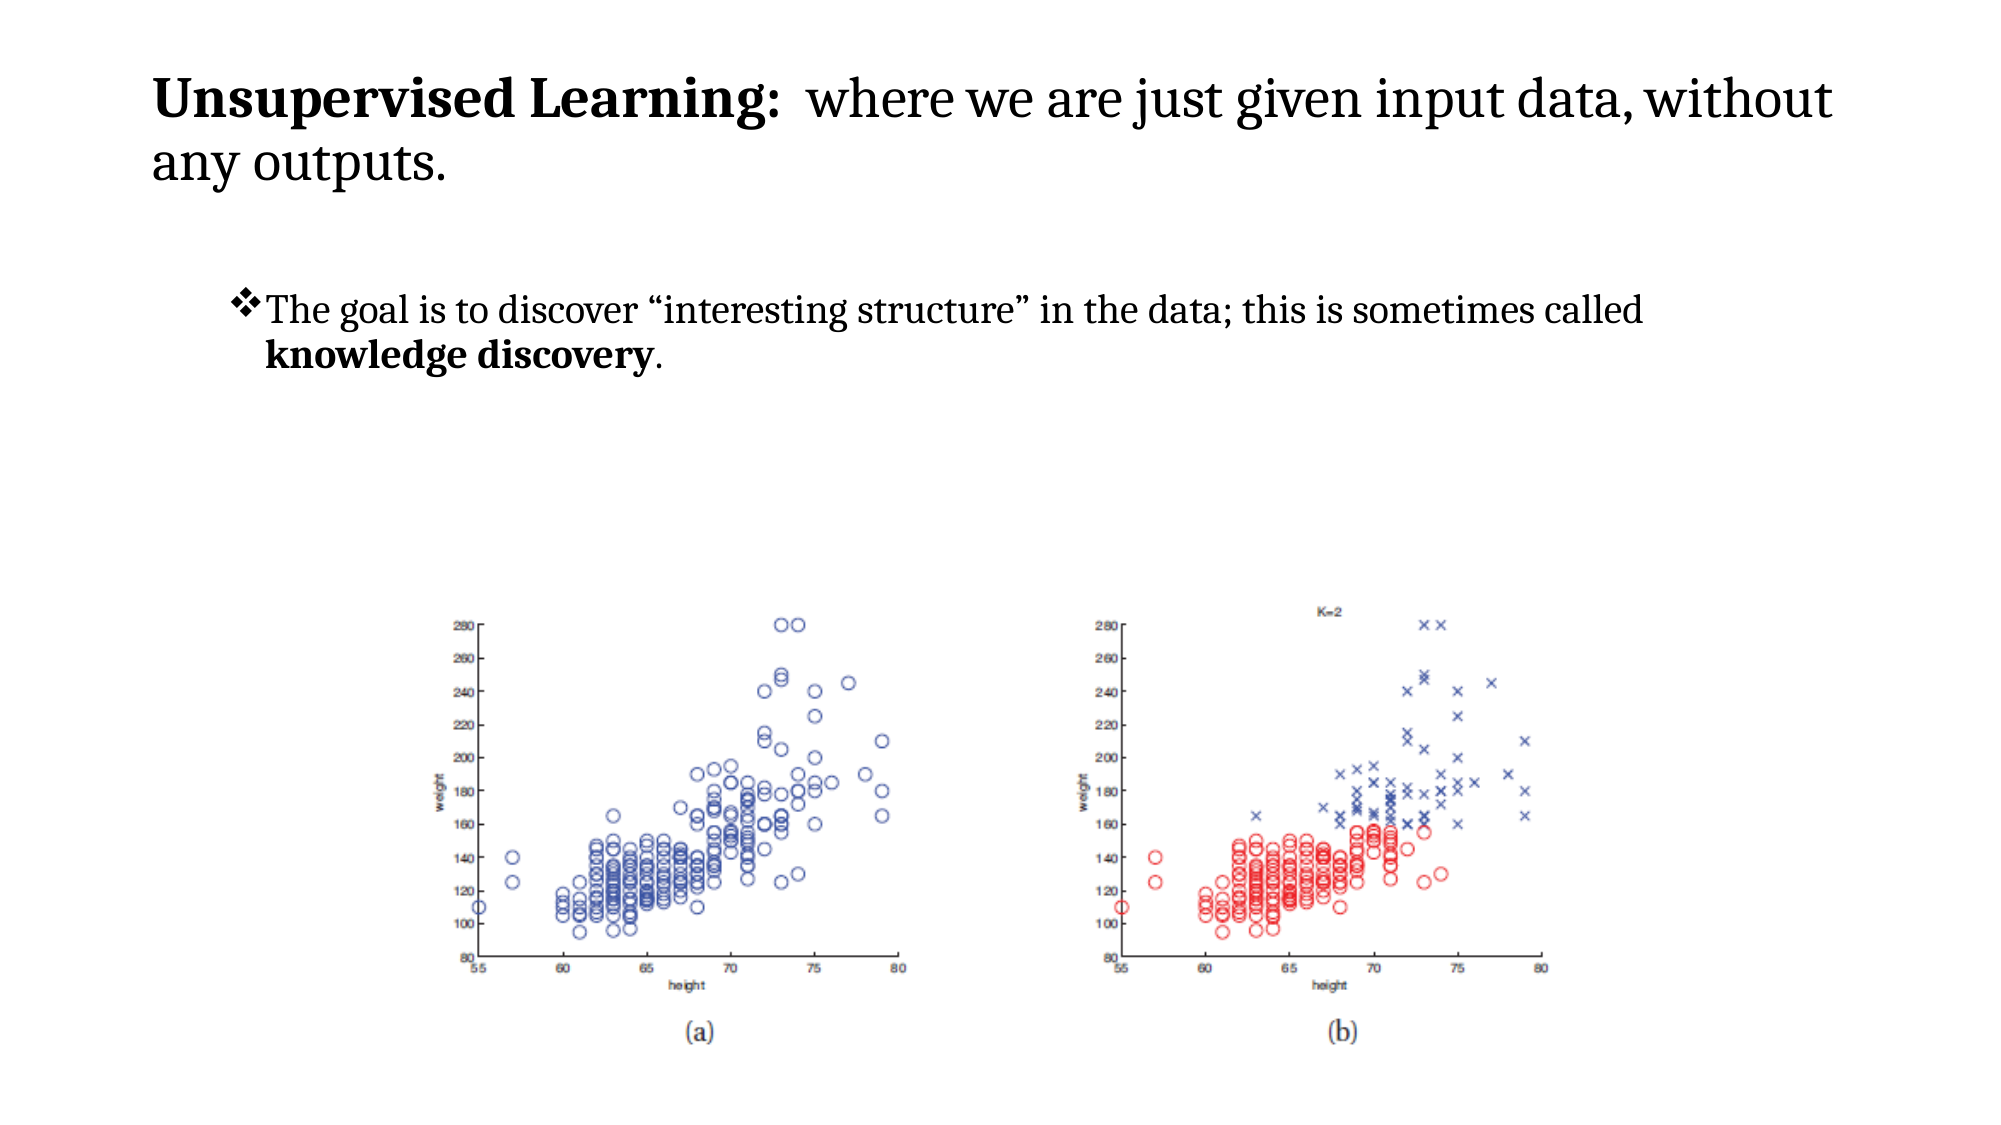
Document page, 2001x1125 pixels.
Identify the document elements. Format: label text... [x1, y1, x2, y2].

list Unsupervised Learning: where we are just given input data, without any outputs. The goal is to discover “interesting structure” in the data; this is sometimes called knowledge discovery. [137, 59, 1863, 1014]
picture [377, 544, 1623, 1066]
